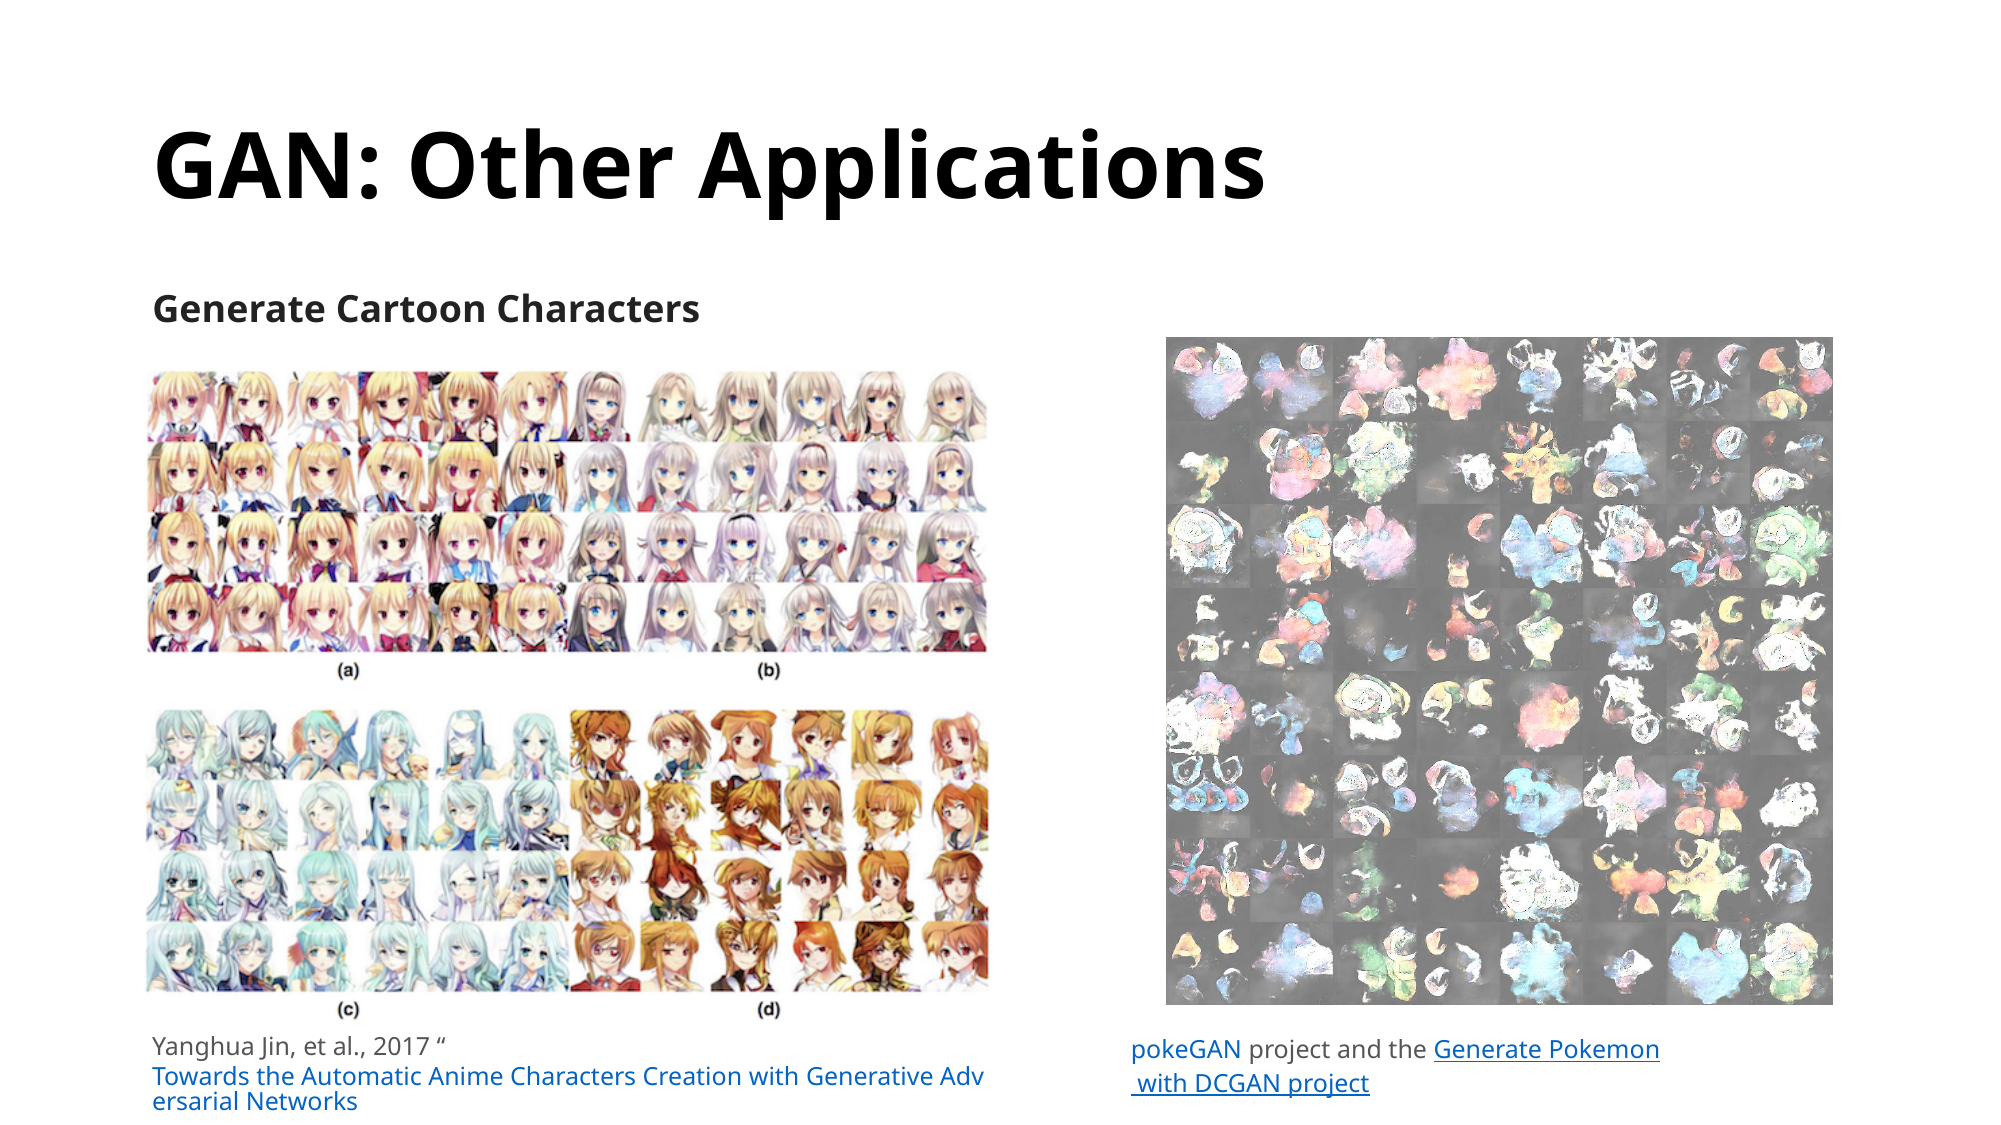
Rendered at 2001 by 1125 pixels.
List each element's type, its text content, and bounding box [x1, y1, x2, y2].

text_box Generate Cartoon Characters [137, 277, 769, 337]
picture [137, 359, 1000, 1027]
text_box pokeGAN project and the Generate Pokemon with DCGAN project [1116, 1026, 1884, 1109]
text_box Yanghua Jin, et al., 2017 “Towards the Automatic Anime Characters Creation with Generative Adversarial Networks” [137, 1022, 1015, 1125]
title GAN: Other Applications [137, 59, 1863, 278]
picture [1166, 337, 1833, 1005]
